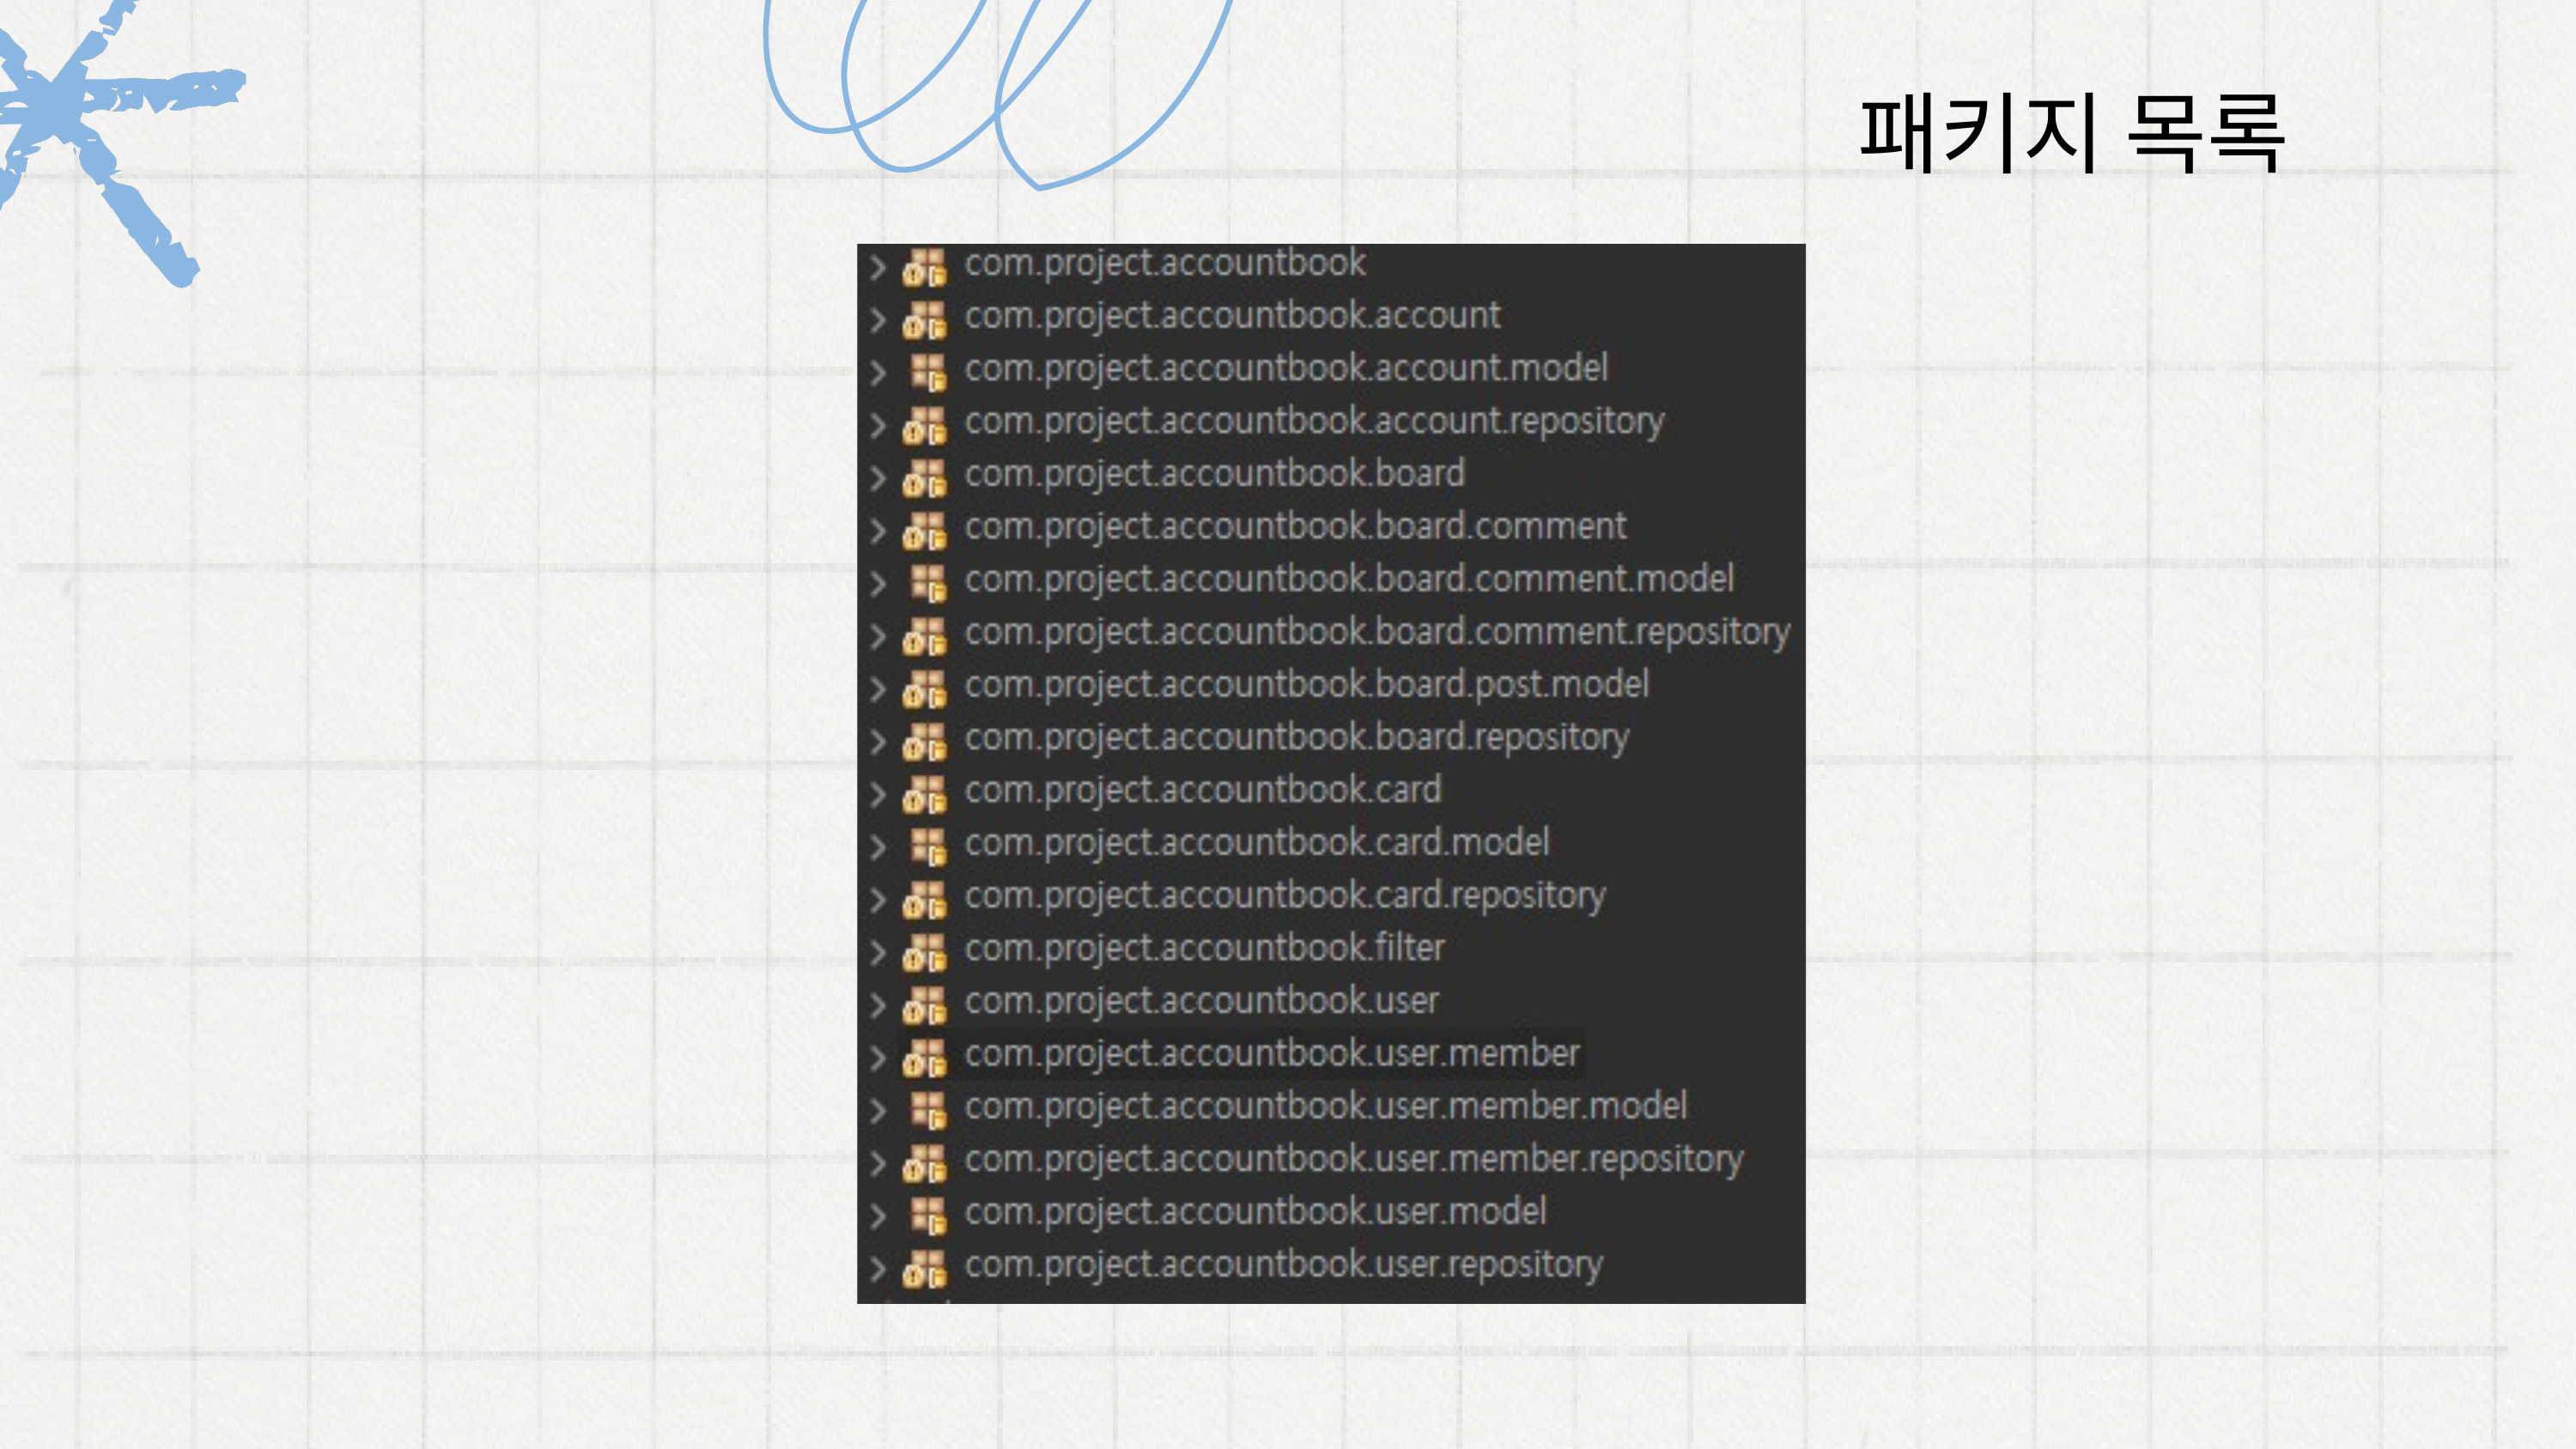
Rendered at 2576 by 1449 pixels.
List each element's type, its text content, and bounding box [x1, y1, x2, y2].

text_box 패키지 목록 [1857, 59, 2291, 185]
text_box [0, 0, 2576, 1449]
text_box [857, 244, 1807, 1304]
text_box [630, 0, 1329, 192]
text_box [0, 0, 246, 288]
